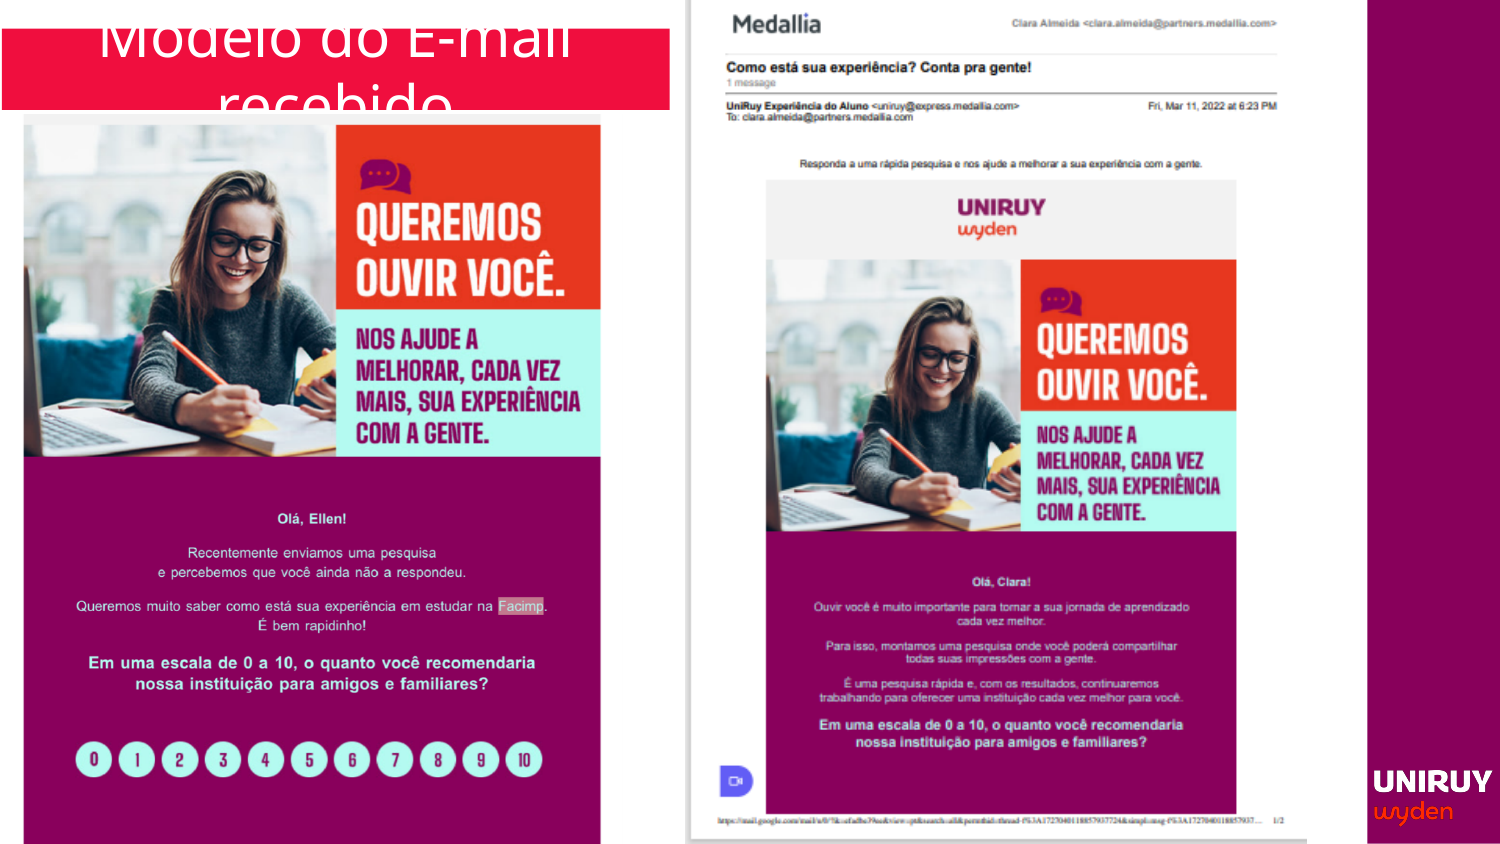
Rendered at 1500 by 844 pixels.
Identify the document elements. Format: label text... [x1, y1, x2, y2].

picture [1, 114, 623, 844]
picture [685, 0, 1307, 844]
picture [1374, 770, 1493, 827]
title Modelo do E-mail recebido [1, 28, 671, 111]
